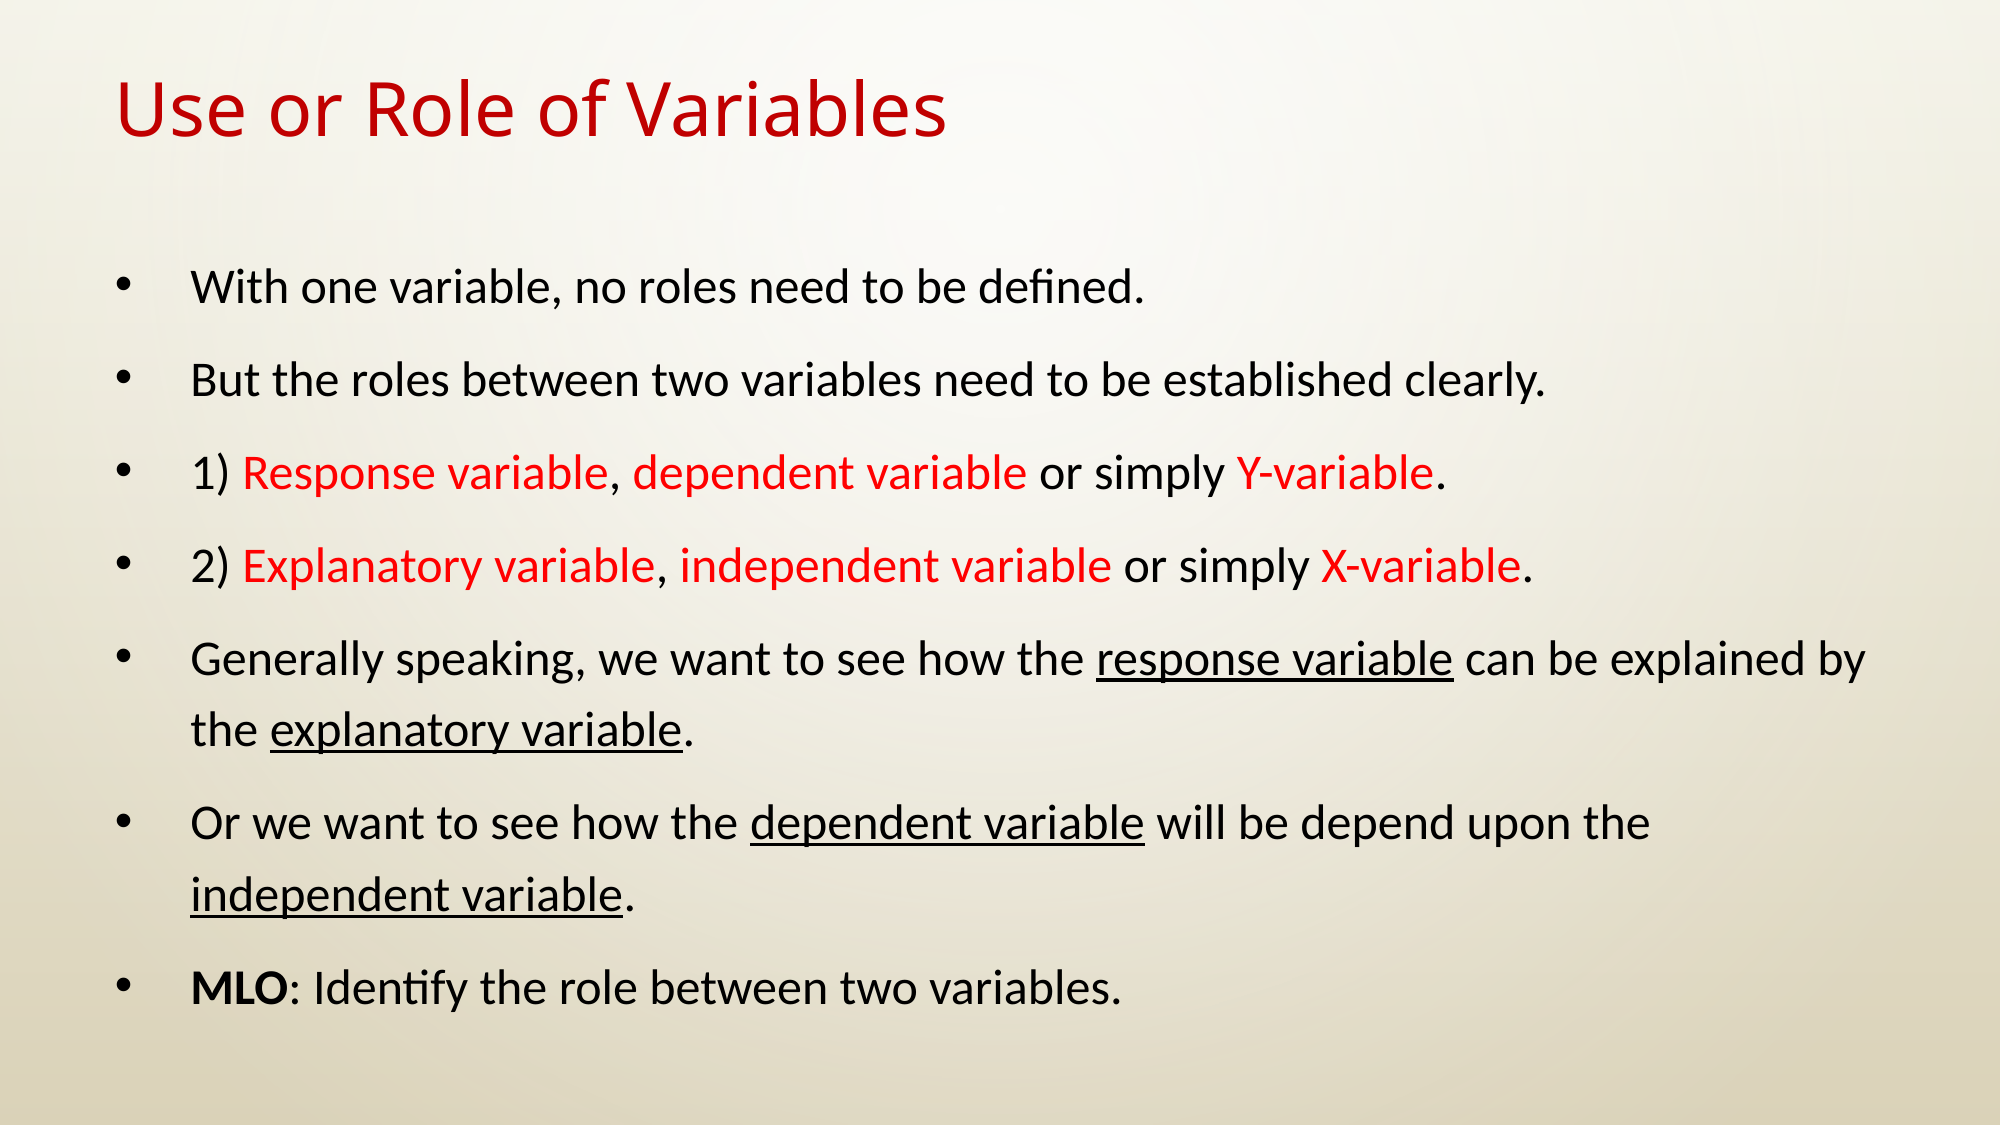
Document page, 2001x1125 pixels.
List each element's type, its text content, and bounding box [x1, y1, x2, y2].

list With one variable, no roles need to be defined. But the roles between two variables need to be established clearly. 1) Response variable, dependent variable or simply Y-variable. 2) Explanatory variable, independent variable or simply X-variable. Generally speaking, we want to see how the response variable can be explained by the explanatory variable. Or we want to see how the dependent variable will be depend upon the independent variable. MLO: Identify the role between two variables. [99, 234, 1900, 1060]
table_cell Direction [0, 0, 2000, 176]
title Use or Role of Variables [99, 64, 1900, 215]
